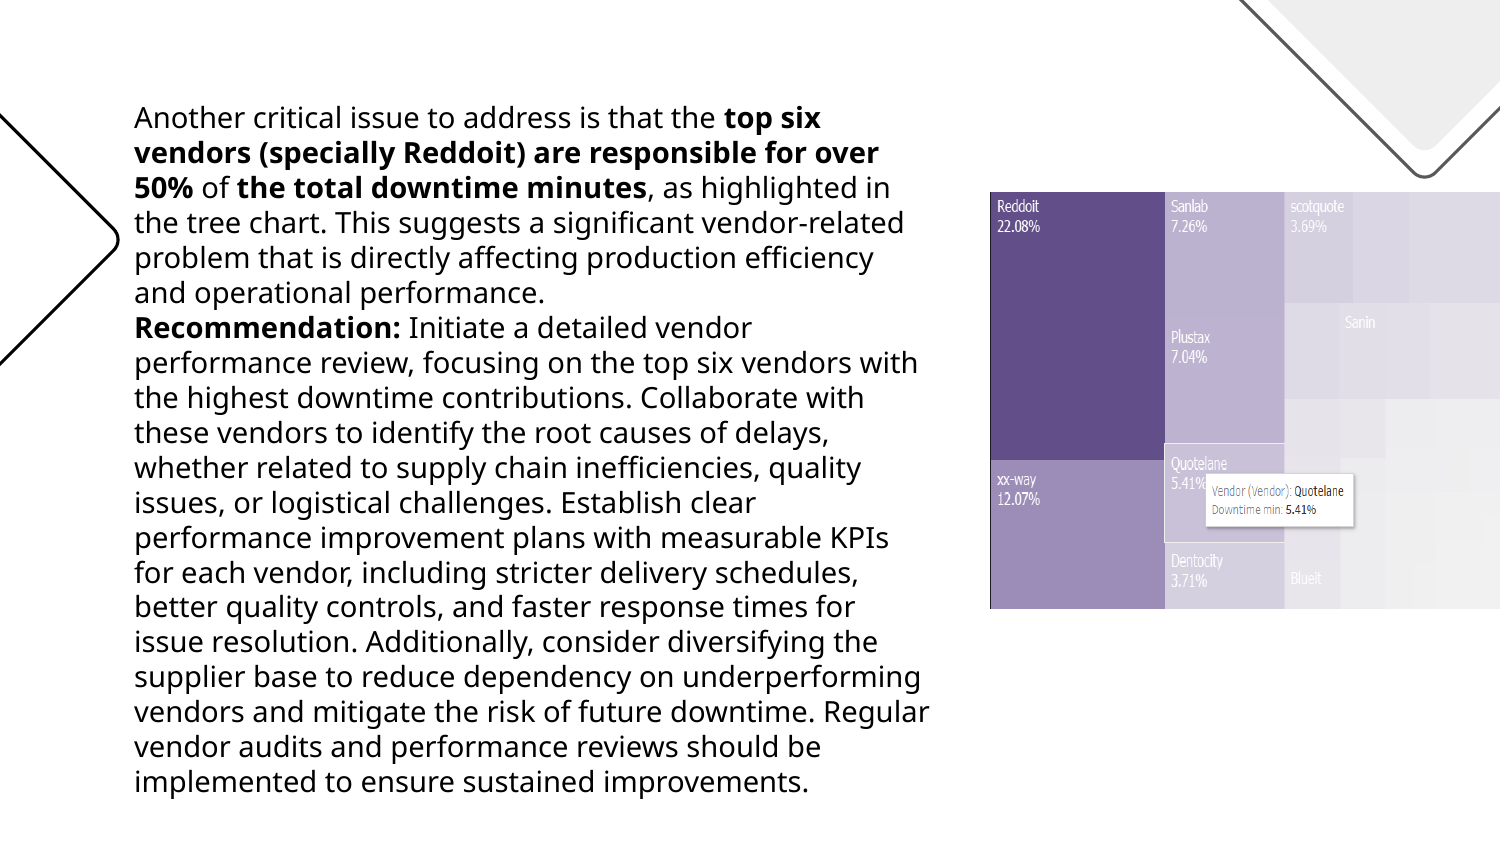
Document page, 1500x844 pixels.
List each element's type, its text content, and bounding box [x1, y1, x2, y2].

picture [990, 191, 1500, 609]
text_box Another critical issue to address is that the top six vendors (specially Reddoit) are responsible for over 50% of the total downtime minutes, as highlighted in the tree chart. This suggests a significant vendor-related problem that is directly affecting production efficiency and operational performance. Recommendation: Initiate a detailed vendor performance review, focusing on the top six vendors with the highest downtime contributions. Collaborate with these vendors to identify the root causes of delays, whether related to supply chain inefficiencies, quality issues, or logistical challenges. Establish clear performance improvement plans with measurable KPIs for each vendor, including stricter delivery schedules, better quality controls, and faster response times for issue resolution. Additionally, consider diversifying the supplier base to reduce dependency on underperforming vendors and mitigate the risk of future downtime. Regular vendor audits and performance reviews should be implemented to ensure sustained improvements. [119, 57, 947, 806]
